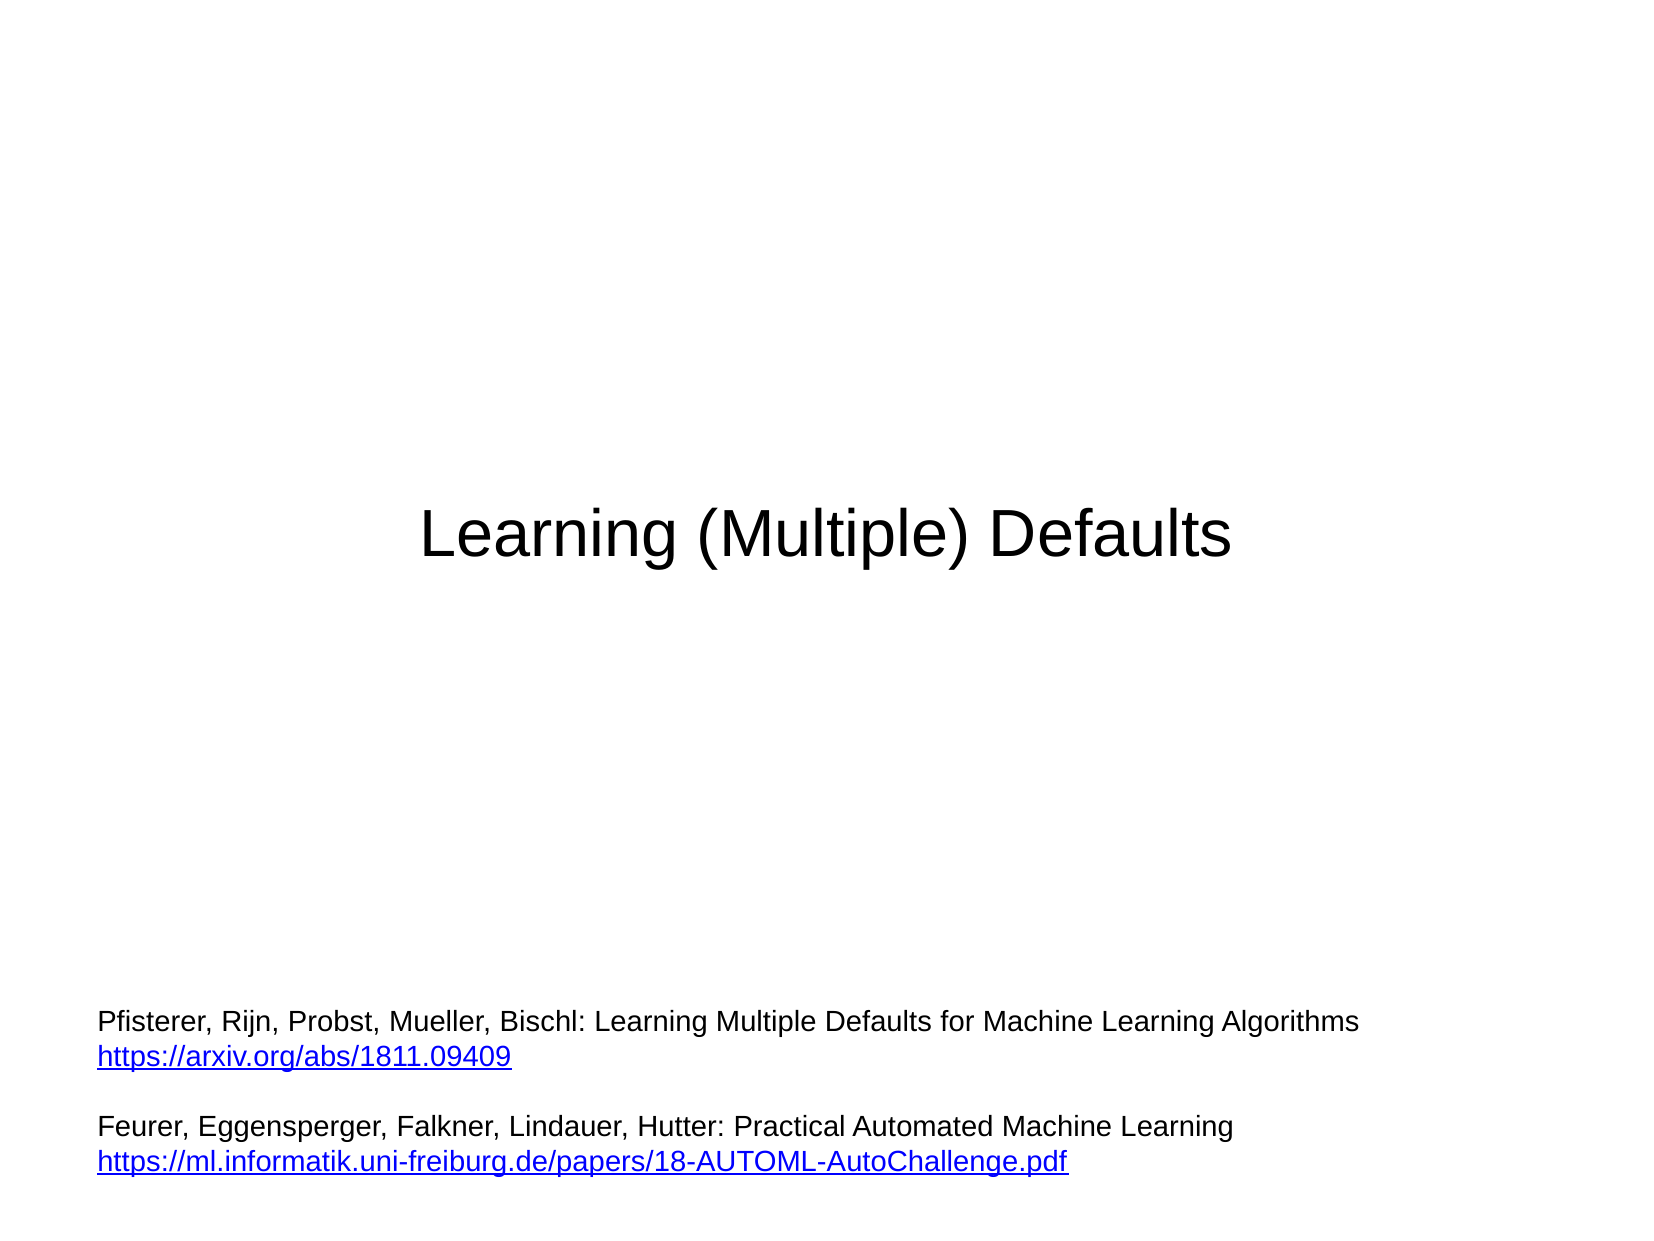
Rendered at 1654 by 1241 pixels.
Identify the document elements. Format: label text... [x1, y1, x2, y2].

text_box Pfisterer, Rijn, Probst, Mueller, Bischl: Learning Multiple Defaults for Machine Learning Algorithms https://arxiv.org/abs/1811.09409 Feurer, Eggensperger, Falkner, Lindauer, Hutter: Practical Automated Machine Learning https://ml.informatik.uni-freiburg.de/papers/18-AUTOML-AutoChallenge.pdf [82, 994, 1504, 1076]
text_box Learning (Multiple) Defaults [82, 49, 1571, 1010]
